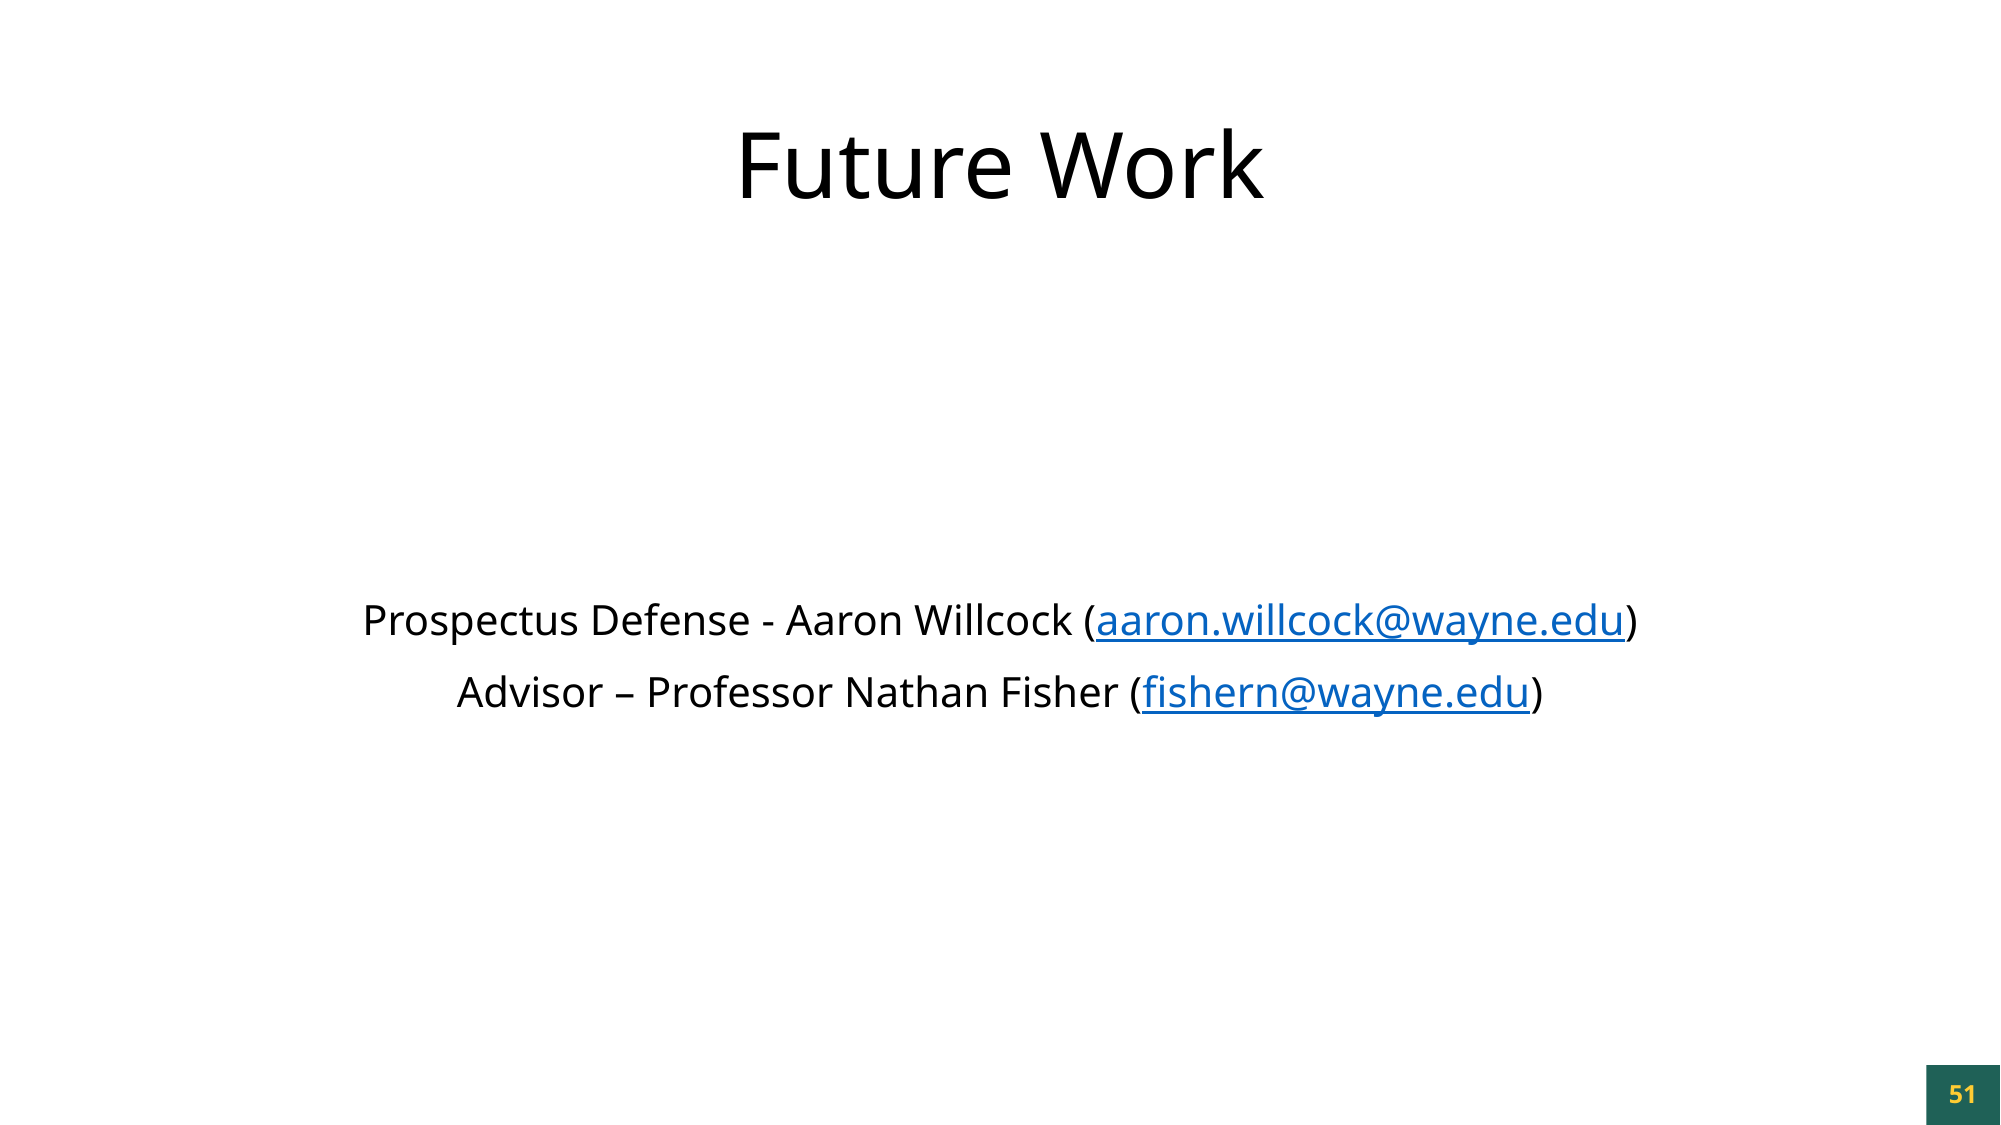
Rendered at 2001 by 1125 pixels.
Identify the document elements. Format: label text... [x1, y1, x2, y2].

slide_number 51 [1926, 1065, 2000, 1125]
title Future Work [137, 59, 1863, 278]
list Prospectus Defense - Aaron Willcock (aaron.willcock@wayne.edu) Advisor – Professor Nathan Fisher (fishern@wayne.edu) [137, 299, 1863, 1014]
